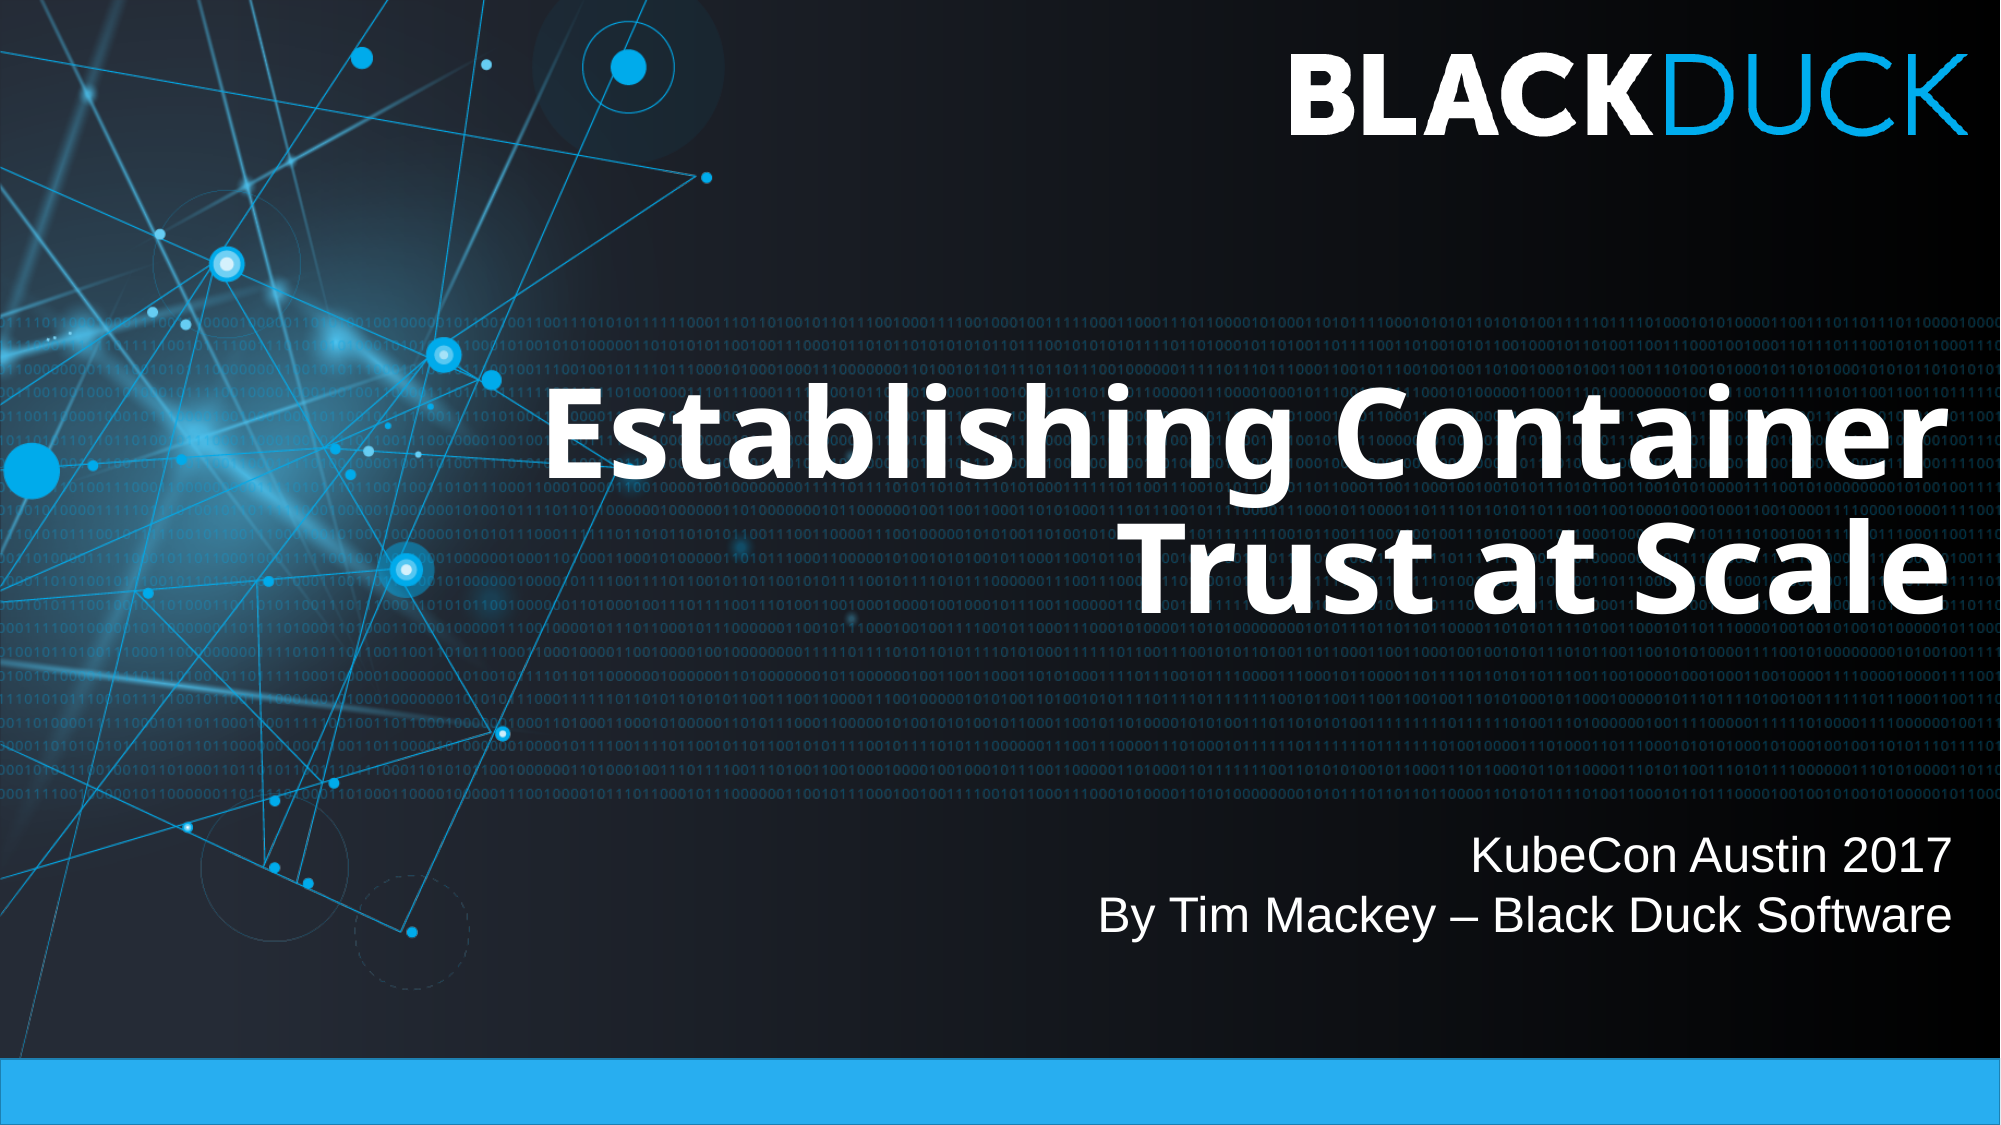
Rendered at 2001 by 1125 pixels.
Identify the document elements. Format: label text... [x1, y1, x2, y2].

picture [0, 0, 2000, 1058]
title Establishing Container Trust at Scale [468, 362, 1968, 755]
subtitle KubeCon Austin 2017 By Tim Mackey – Black Duck Software [468, 814, 1968, 1038]
